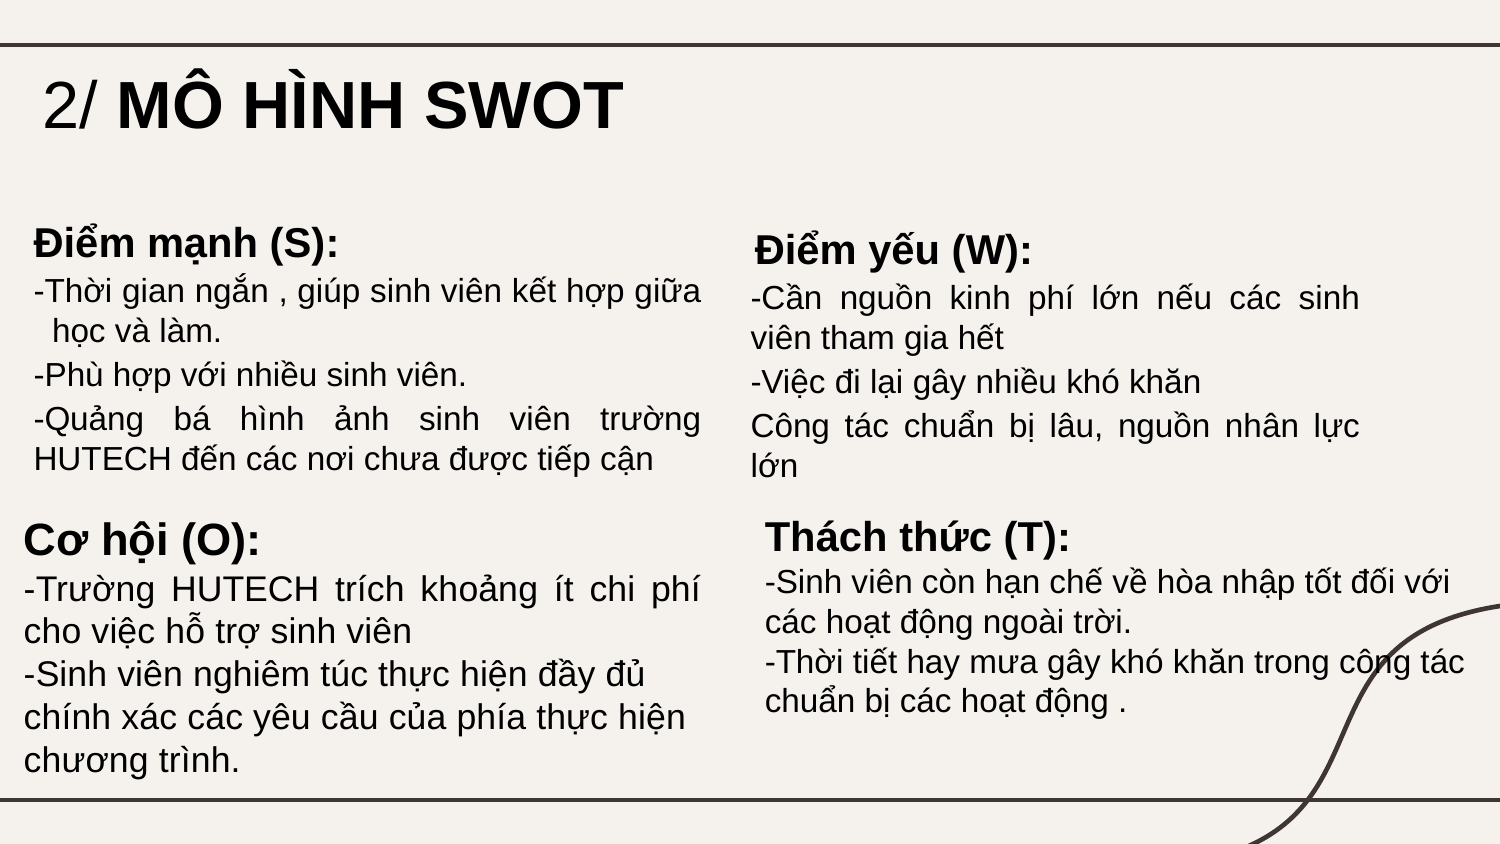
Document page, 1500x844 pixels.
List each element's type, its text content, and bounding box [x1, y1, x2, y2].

text_box Thách thức (T): -Sinh viên còn hạn chế về hòa nhập tốt đối với các hoạt động ngoài trời. -Thời tiết hay mưa gây khó khăn trong công tác chuẩn bị các hoạt động . [749, 502, 1500, 762]
text_box Cơ hội (O): -Trường HUTECH trích khoảng ít chi phí cho việc hỗ trợ sinh viên -Sinh viên nghiêm túc thực hiện đầy đủ chính xác các yêu cầu của phía thực hiện chương trình. [0, 502, 717, 833]
text_box Điểm mạnh (S): -Thời gian ngắn , giúp sinh viên kết hợp giữa học và làm. -Phù hợp với nhiều sinh viên. -Quảng bá hình ảnh sinh viên trường HUTECH đến các nơi chưa được tiếp cận [0, 183, 717, 502]
text_box 2/ MÔ HÌNH SWOT [28, 54, 1356, 185]
text_box Điểm yếu (W): -Cần nguồn kinh phí lớn nếu các sinh viên tham gia hết -Việc đi lại gây nhiều khó khăn Công tác chuẩn bị lâu, nguồn nhân lực lớn [717, 190, 1376, 526]
